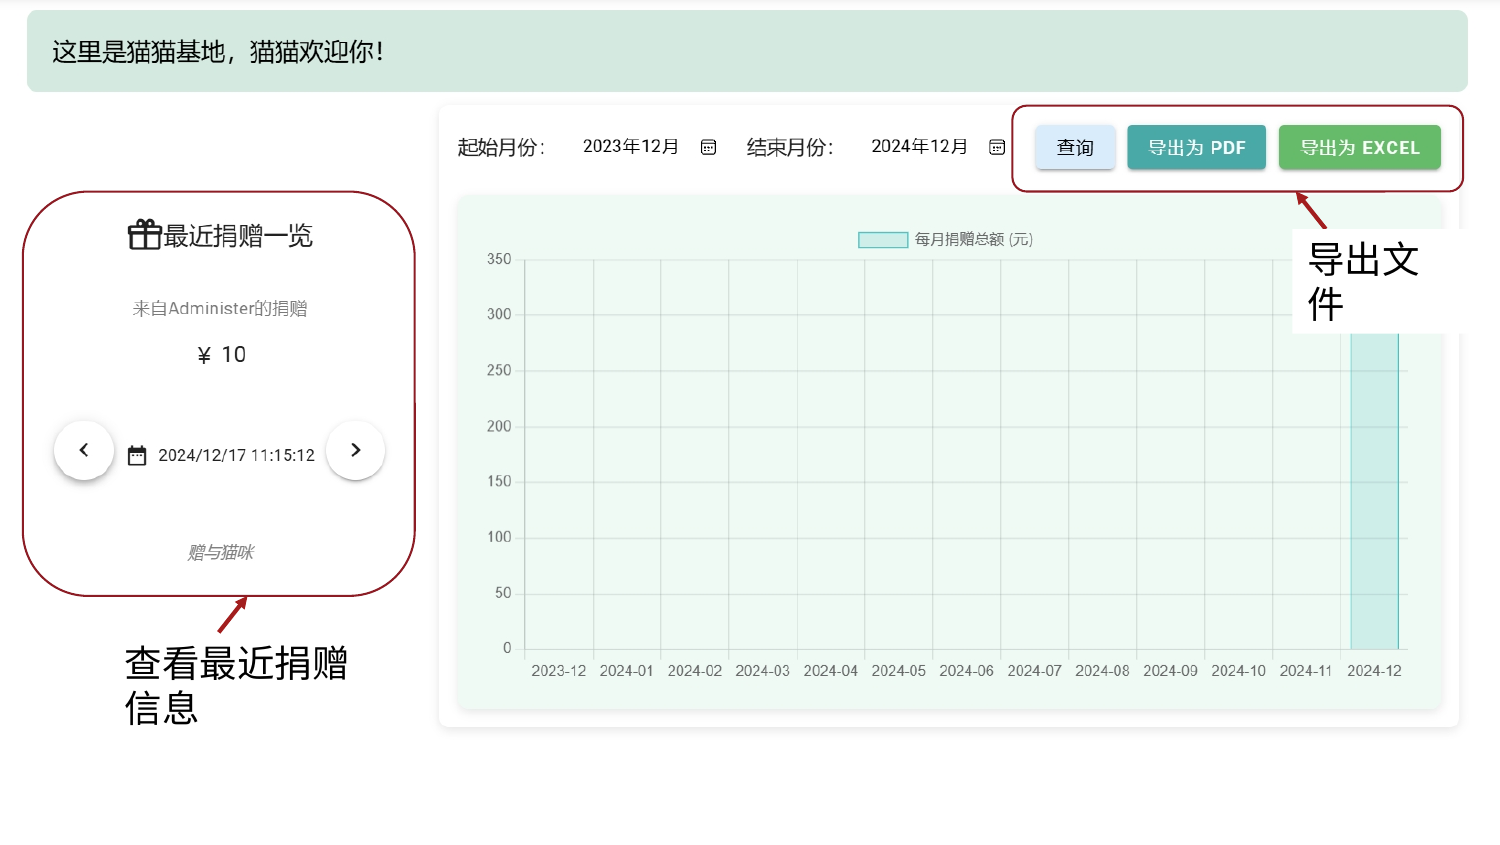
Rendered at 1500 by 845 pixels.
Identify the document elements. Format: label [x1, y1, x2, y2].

text_box [218, 595, 248, 633]
text_box [1295, 191, 1326, 230]
picture [0, 0, 1500, 747]
